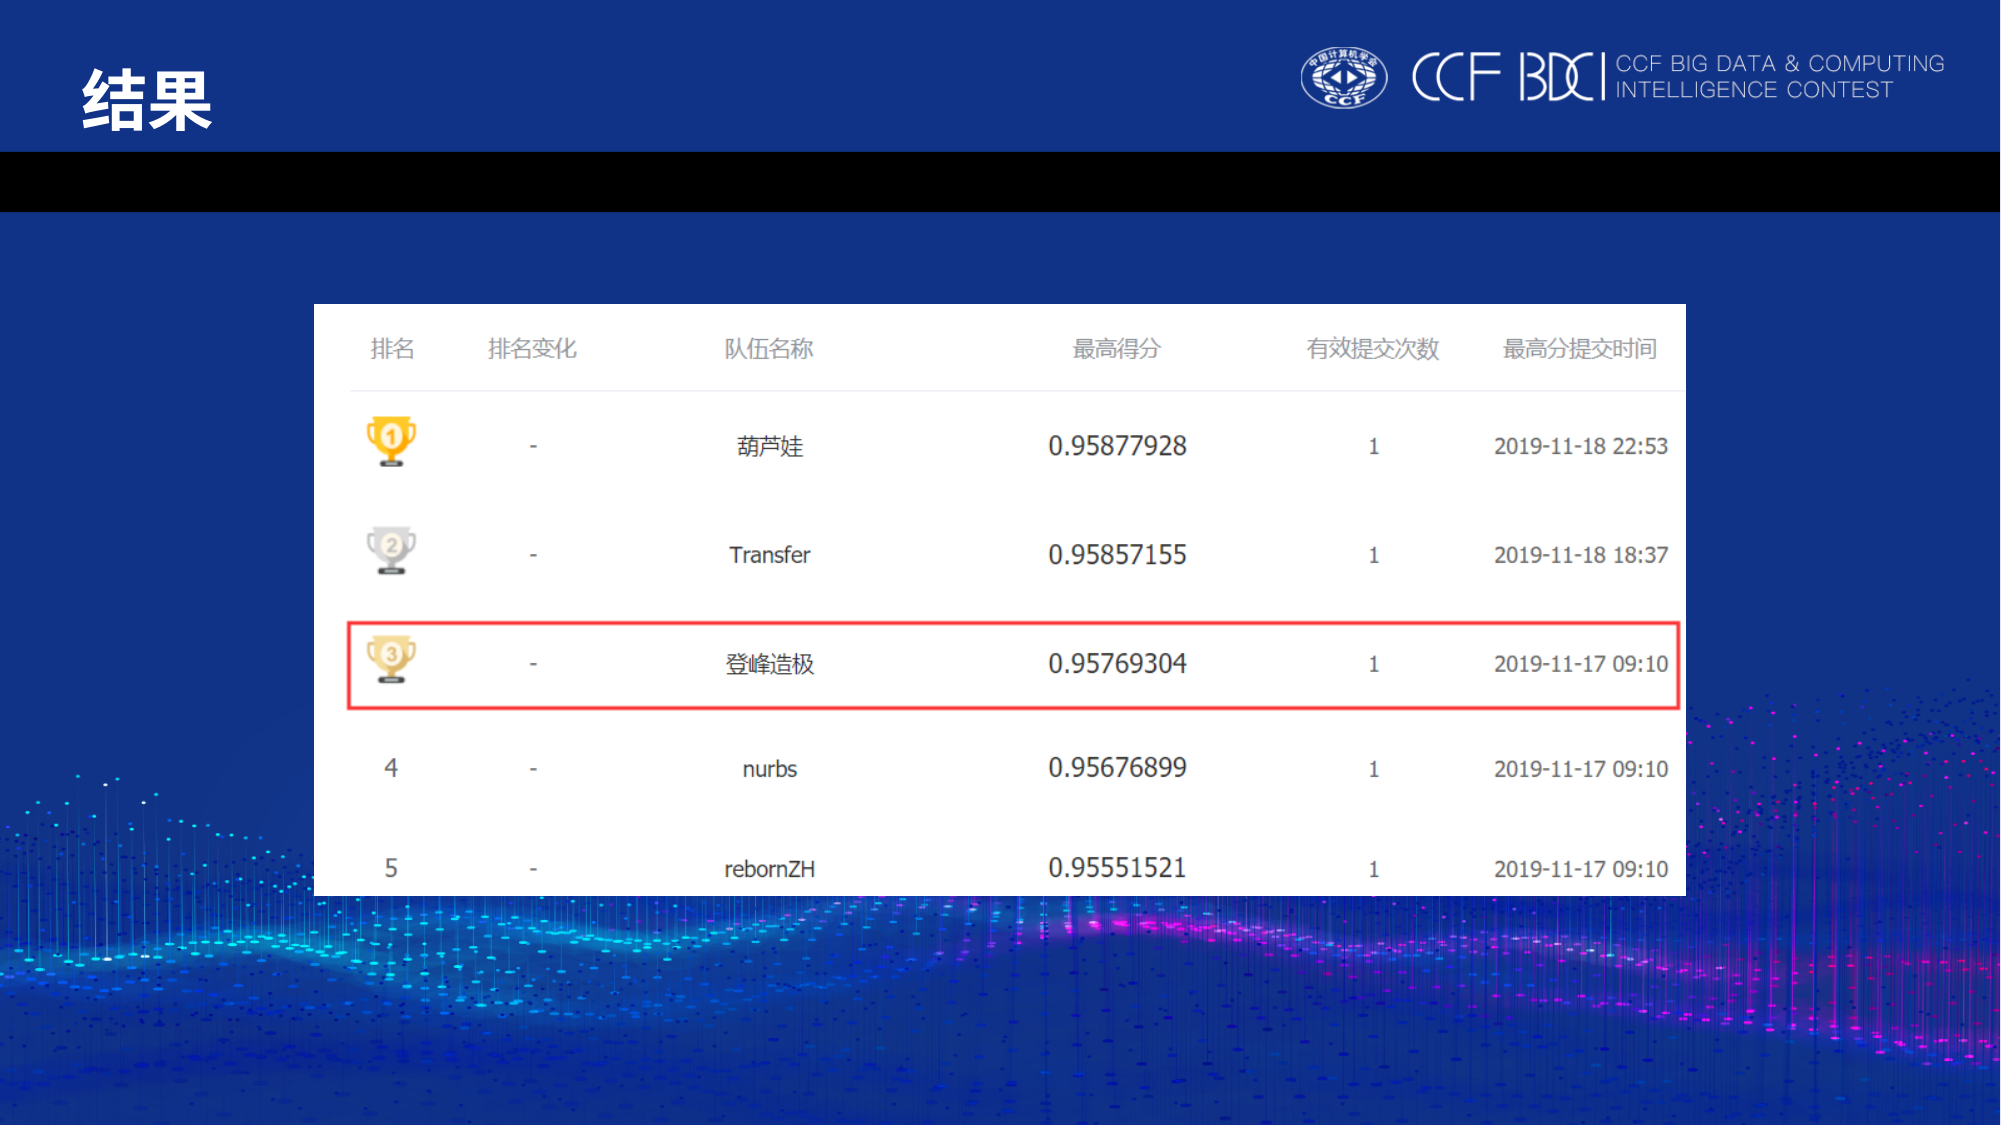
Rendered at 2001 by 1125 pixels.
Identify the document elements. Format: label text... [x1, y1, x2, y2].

picture [0, 0, 2001, 1125]
text_box 结果 [66, 51, 483, 147]
text_box [0, 151, 2000, 213]
